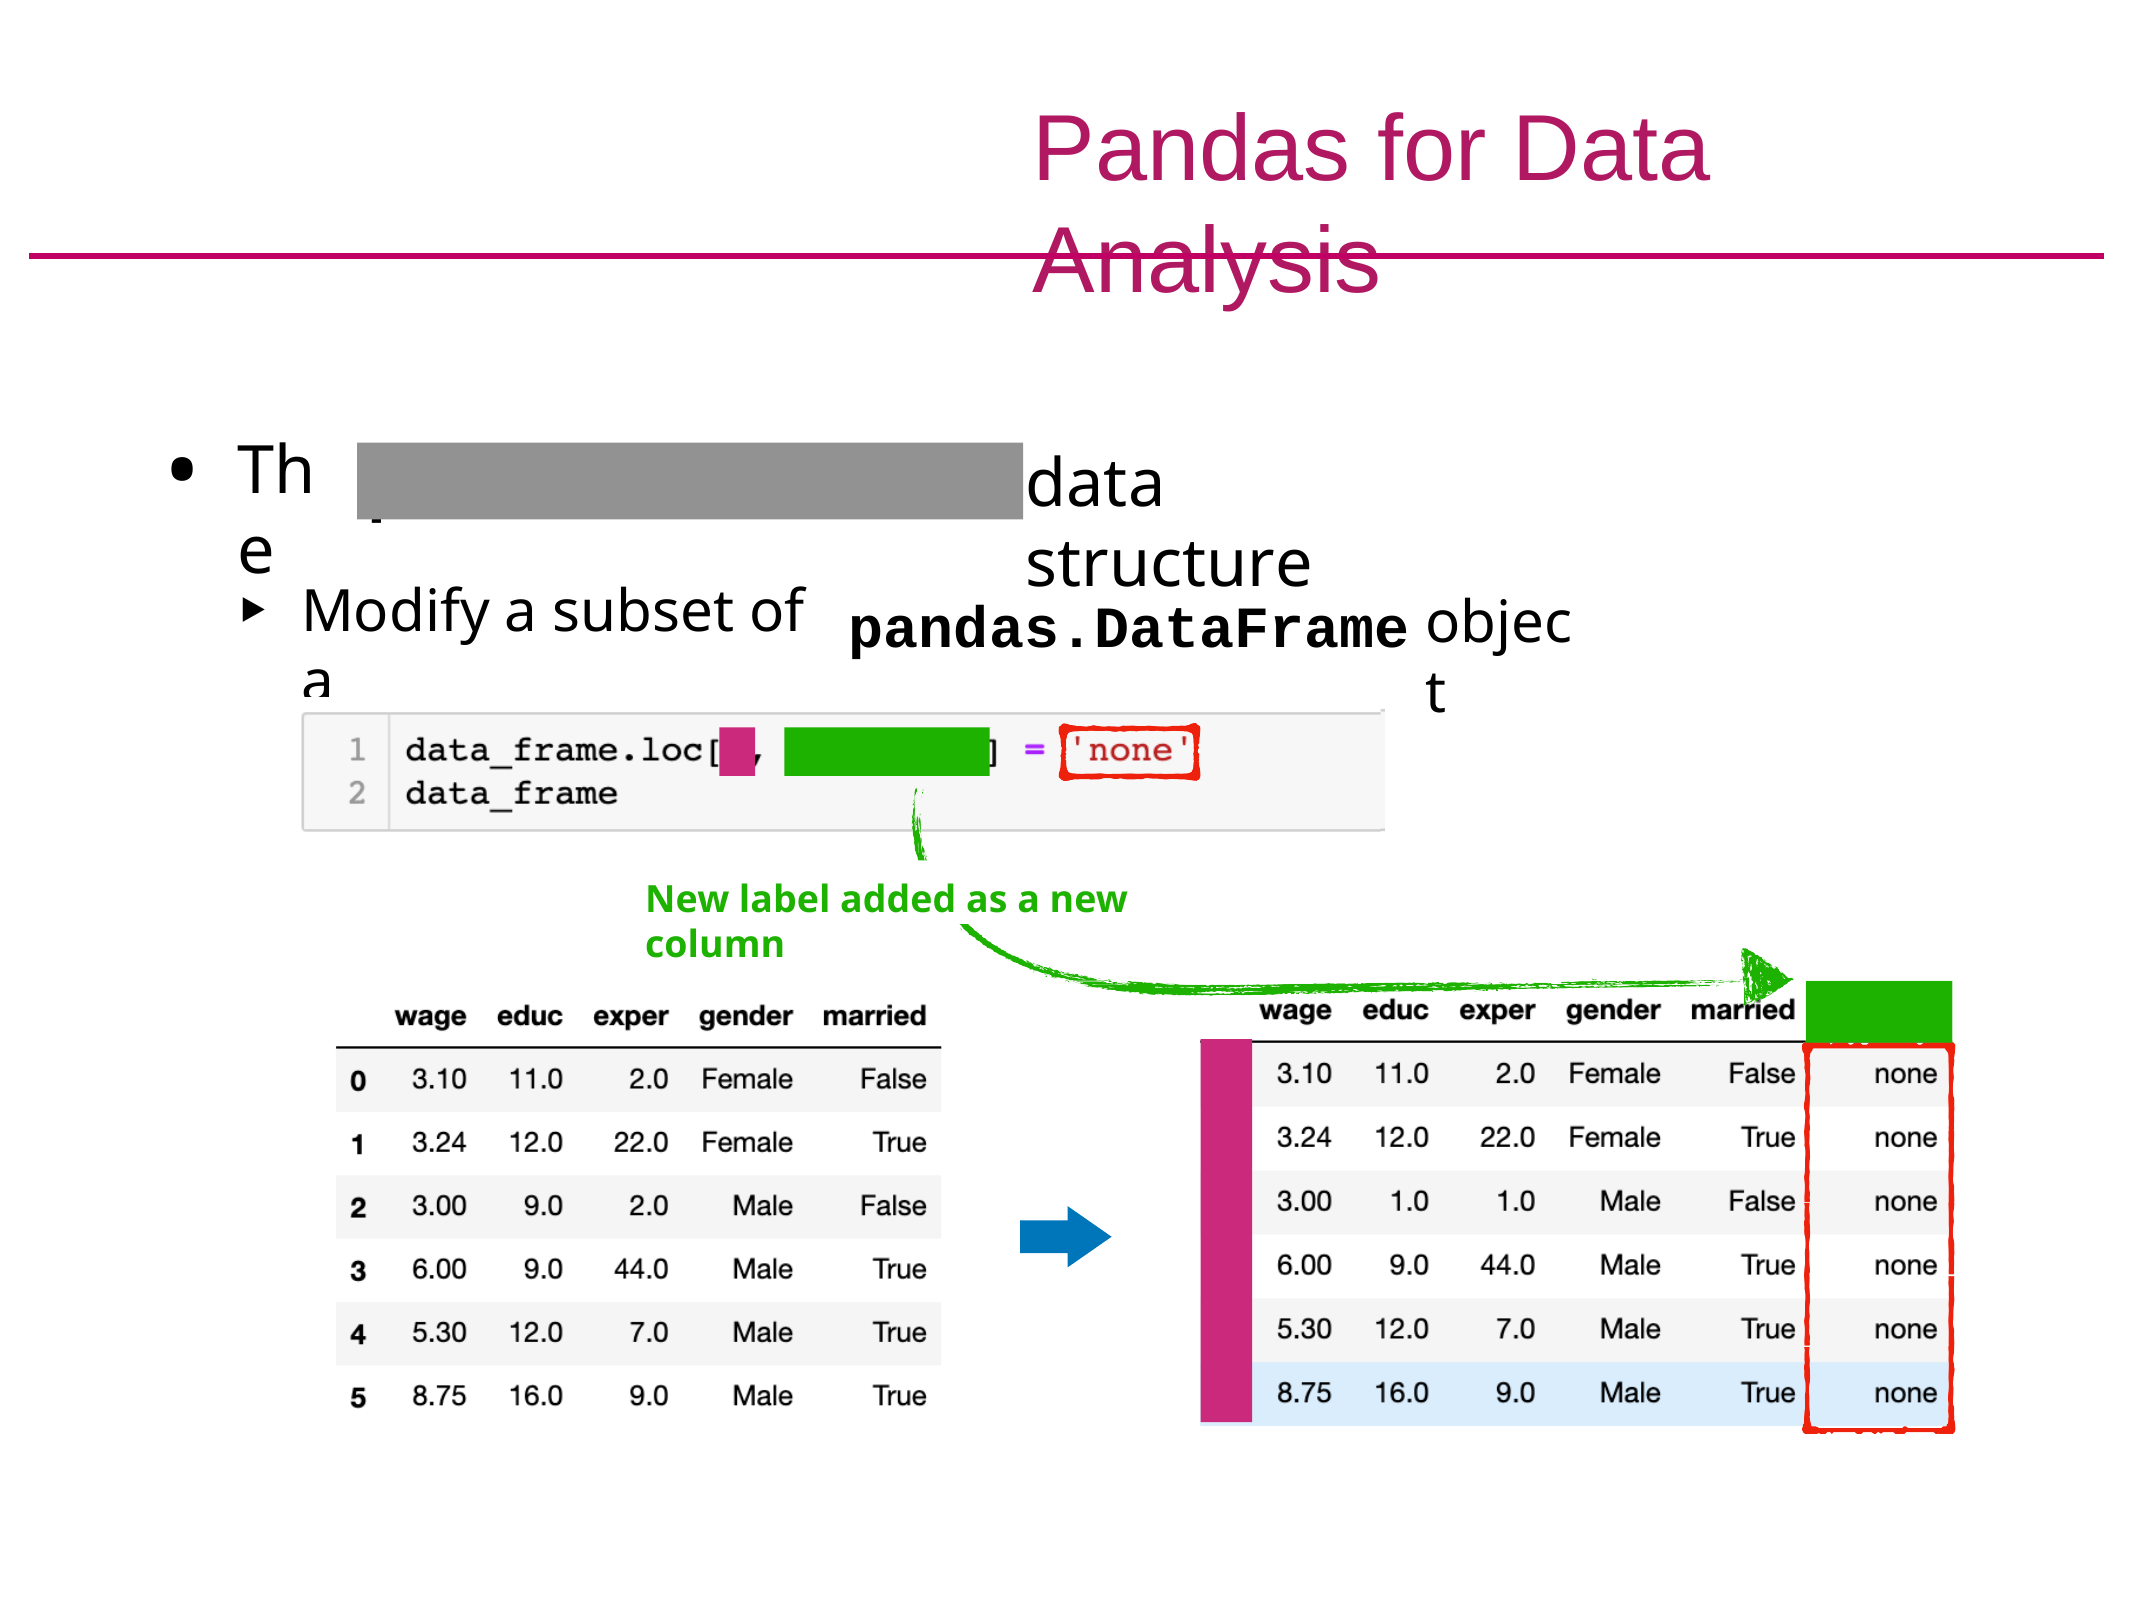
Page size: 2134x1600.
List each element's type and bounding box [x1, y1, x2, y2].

title [49, 86, 2084, 256]
text_box [162, 427, 1990, 1471]
title [49, 257, 2084, 354]
text_box [357, 439, 1590, 725]
